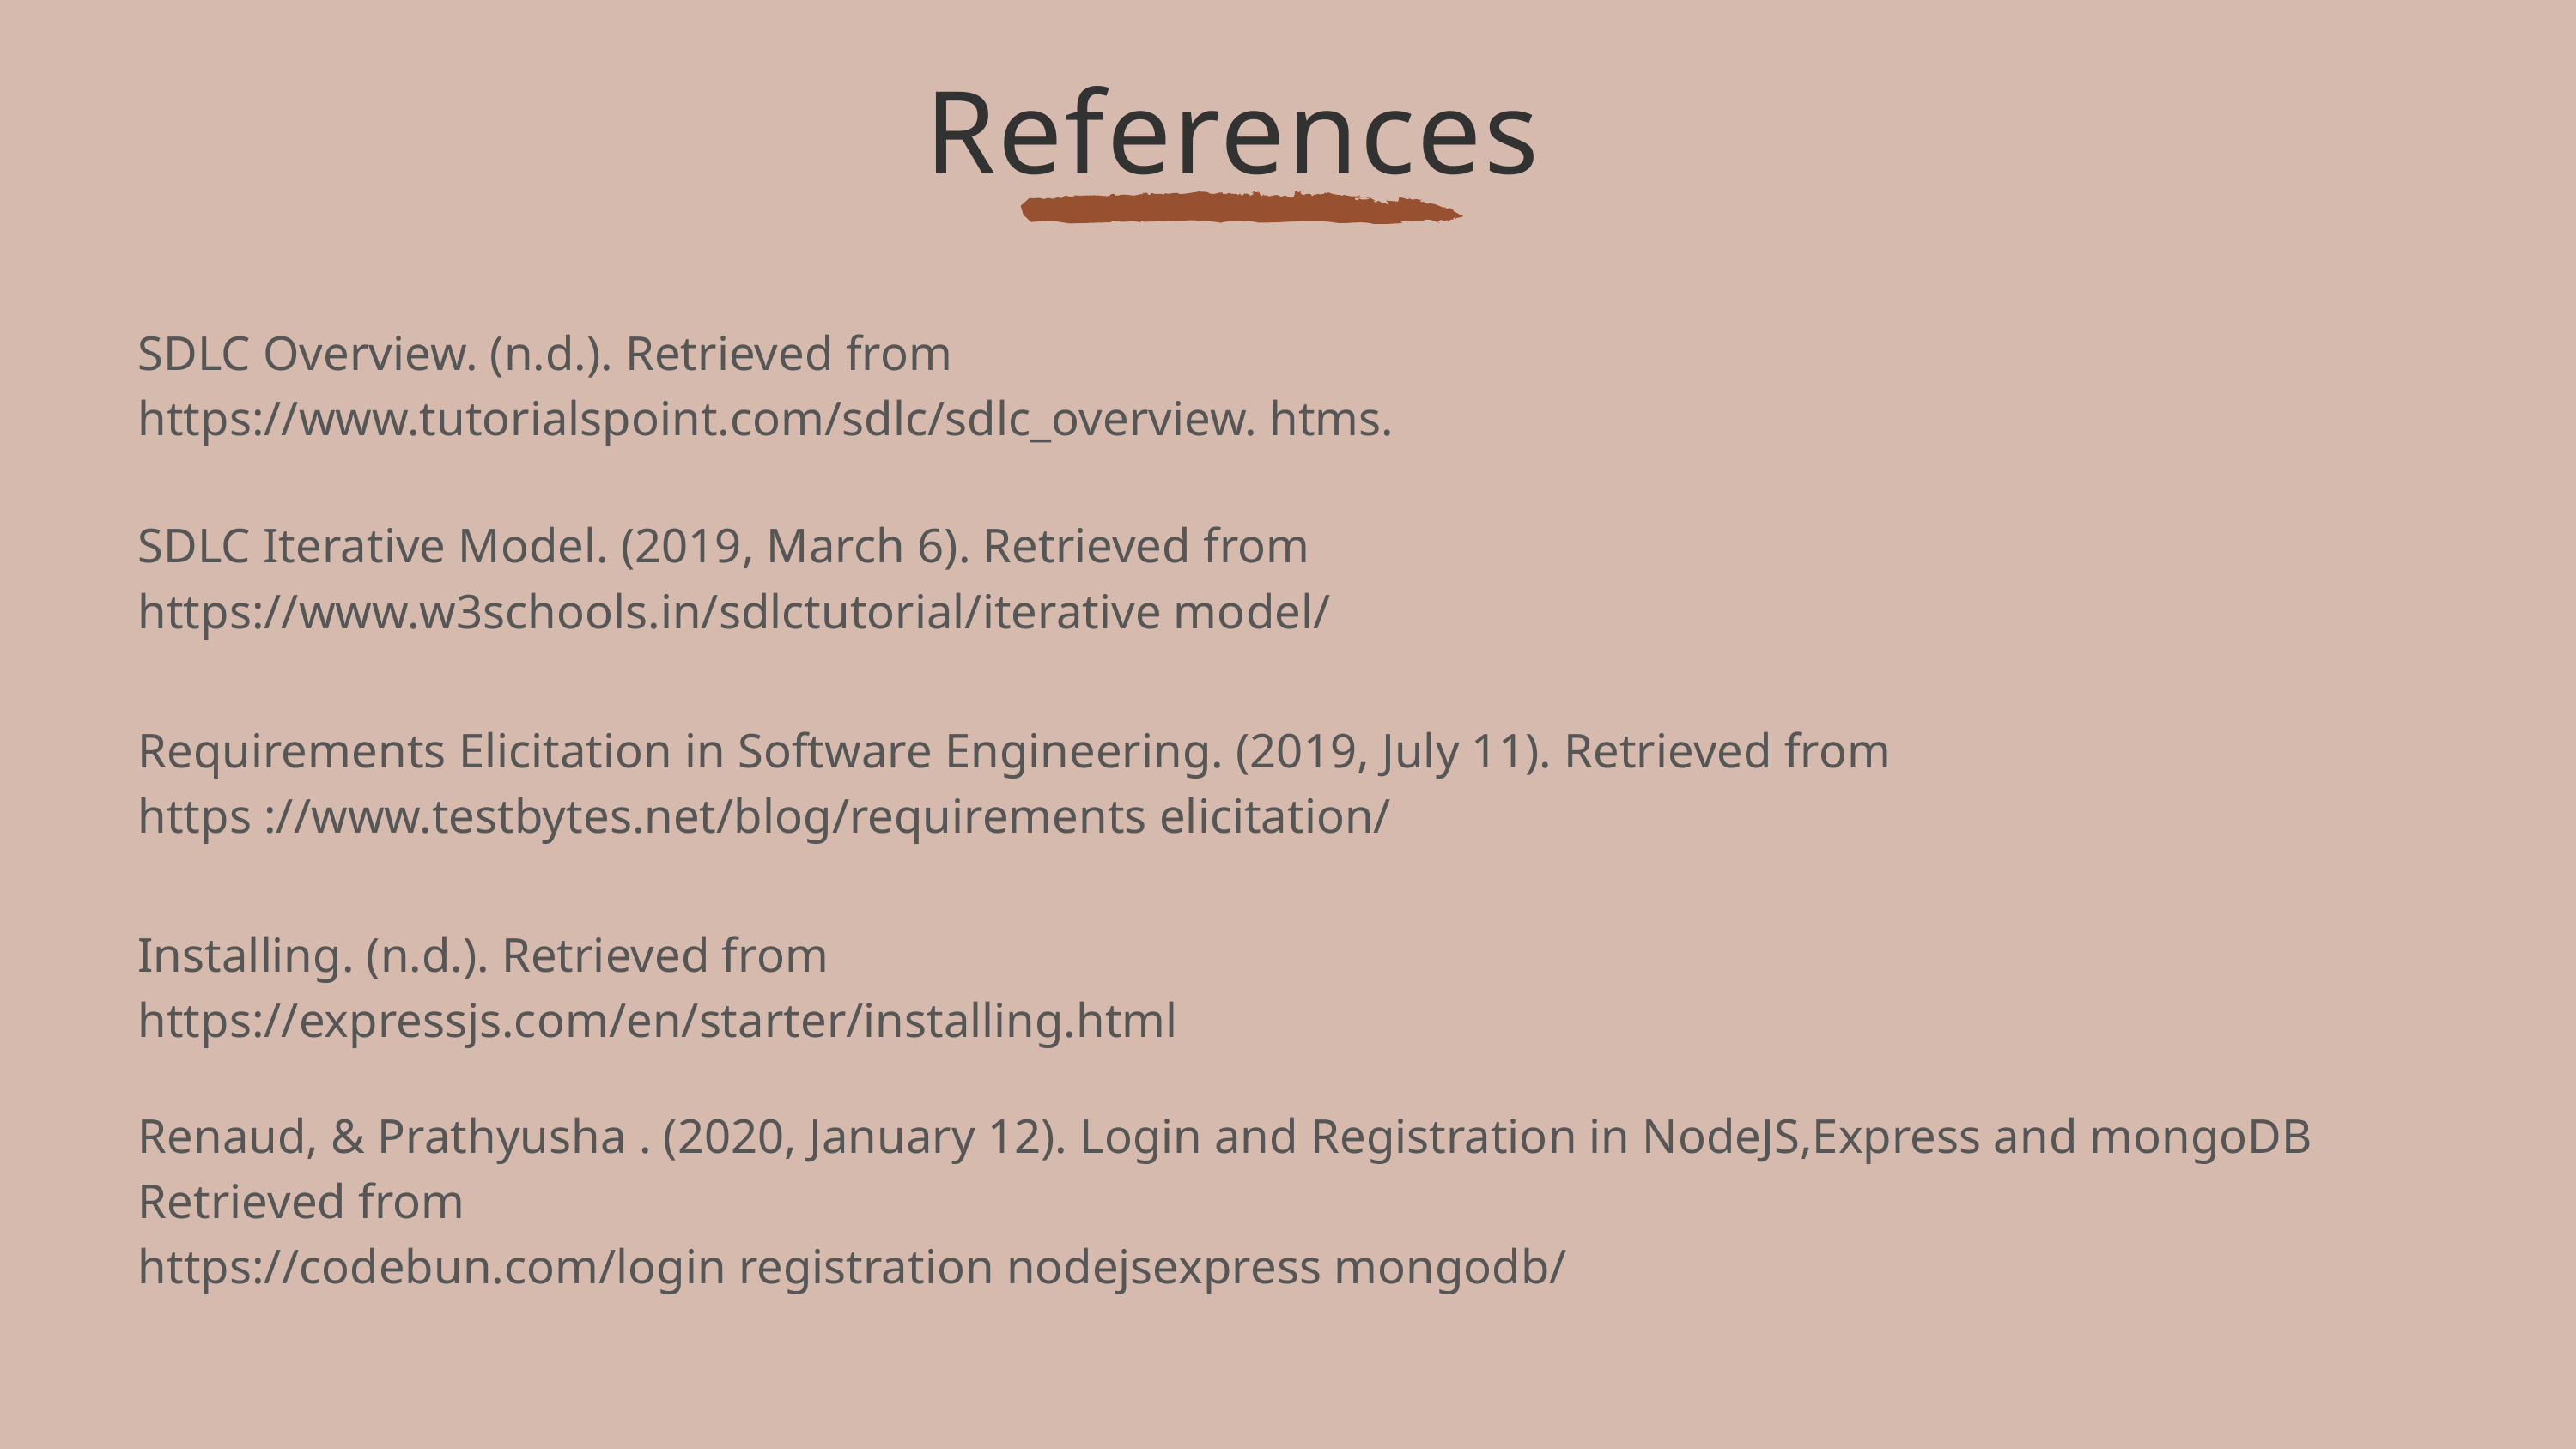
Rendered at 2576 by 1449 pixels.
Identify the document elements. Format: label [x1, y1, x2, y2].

text_box [137, 47, 2439, 1288]
